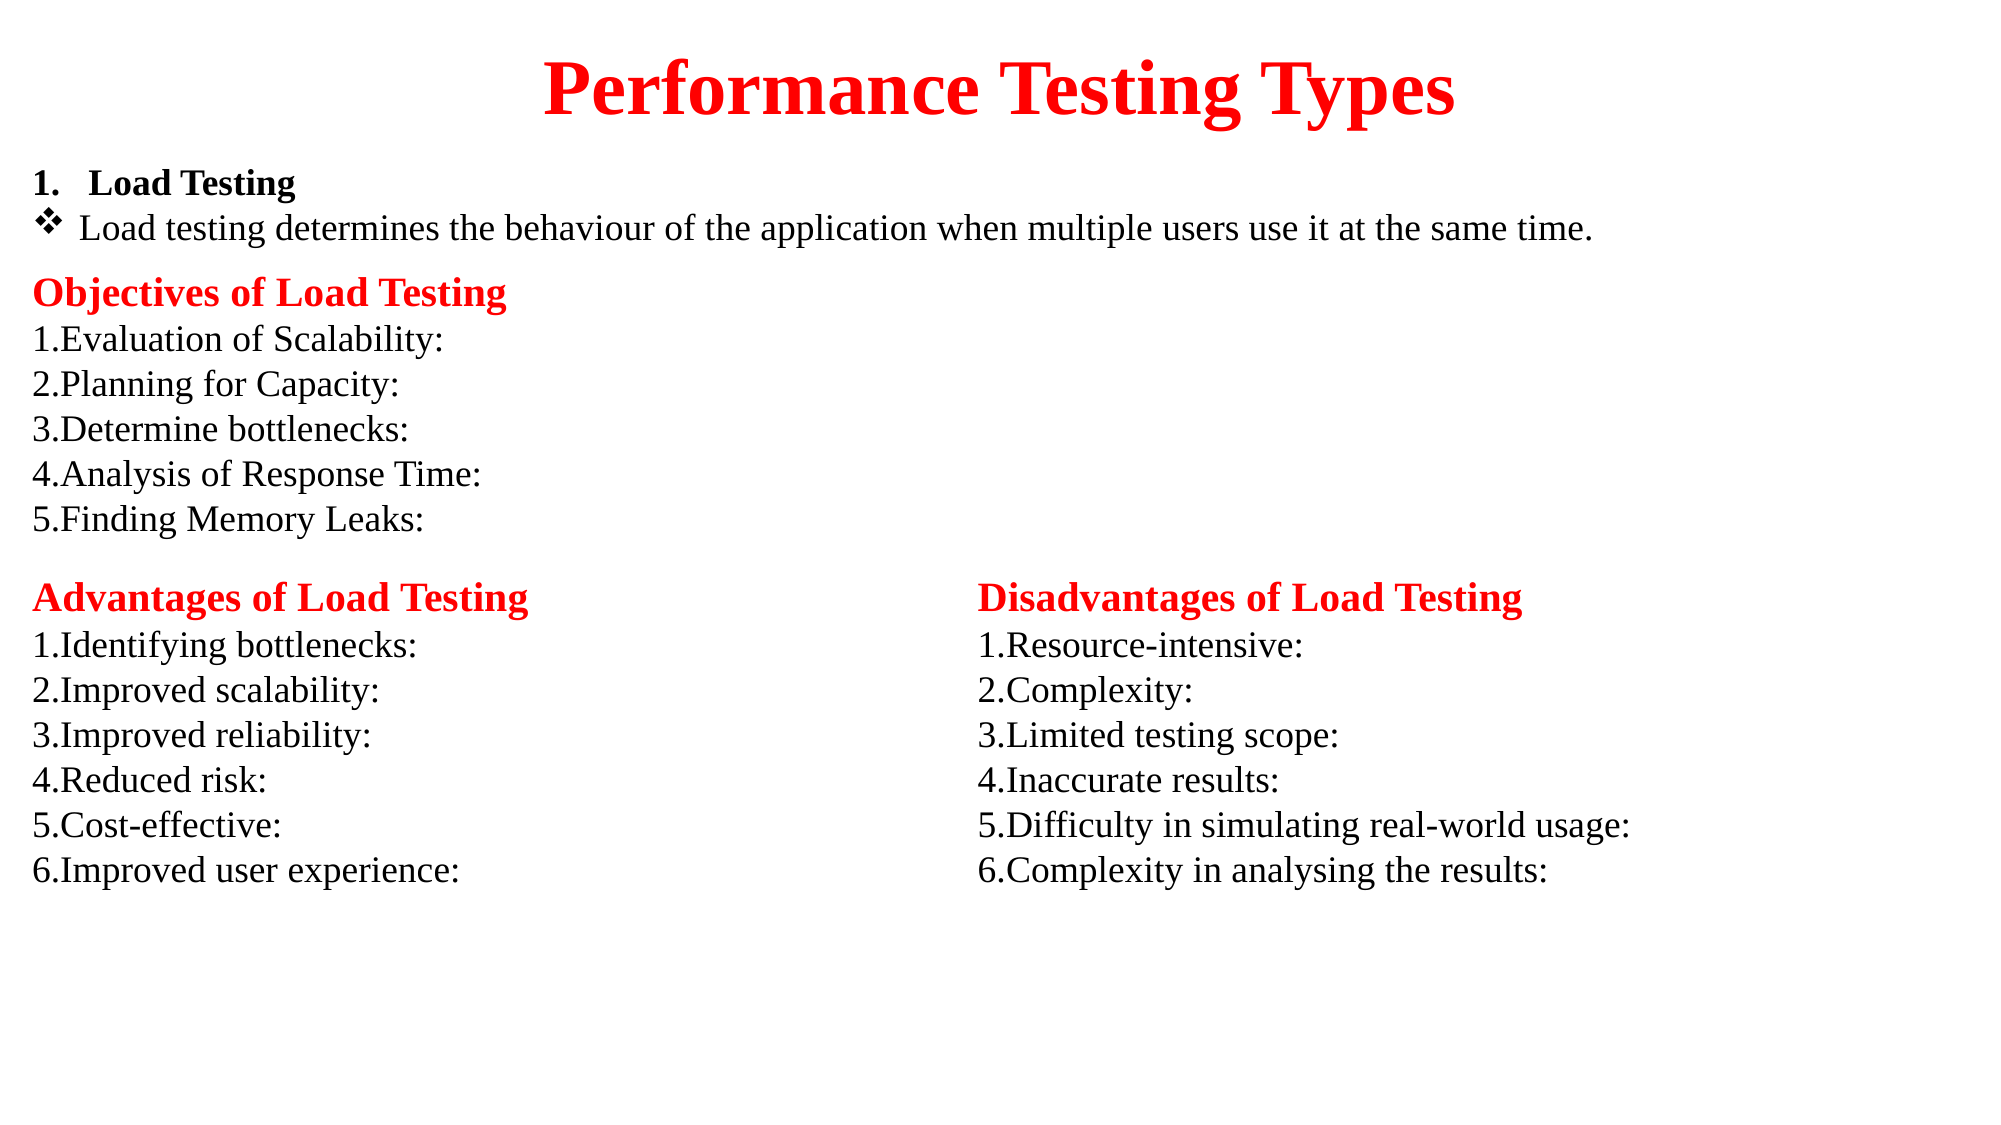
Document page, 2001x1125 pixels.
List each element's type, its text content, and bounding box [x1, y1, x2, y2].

text_box Objectives of Load Testing Evaluation of Scalability: Planning for Capacity: Determine bottlenecks: Analysis of Response Time: Finding Memory Leaks: [17, 257, 1933, 547]
text_box Disadvantages of Load Testing Resource-intensive: Complexity: Limited testing scope: Inaccurate results: Difficulty in simulating real-world usage: Complexity in analysing the results: [963, 517, 1720, 897]
title Performance Testing Types [137, 38, 1863, 140]
text_box Load Testing Load testing determines the behaviour of the application when multiple users use it at the same time. [17, 151, 1909, 256]
text_box Advantages of Load Testing Identifying bottlenecks: Improved scalability: Improved reliability: Reduced risk: Cost-effective: Improved user experience: [17, 562, 1018, 898]
